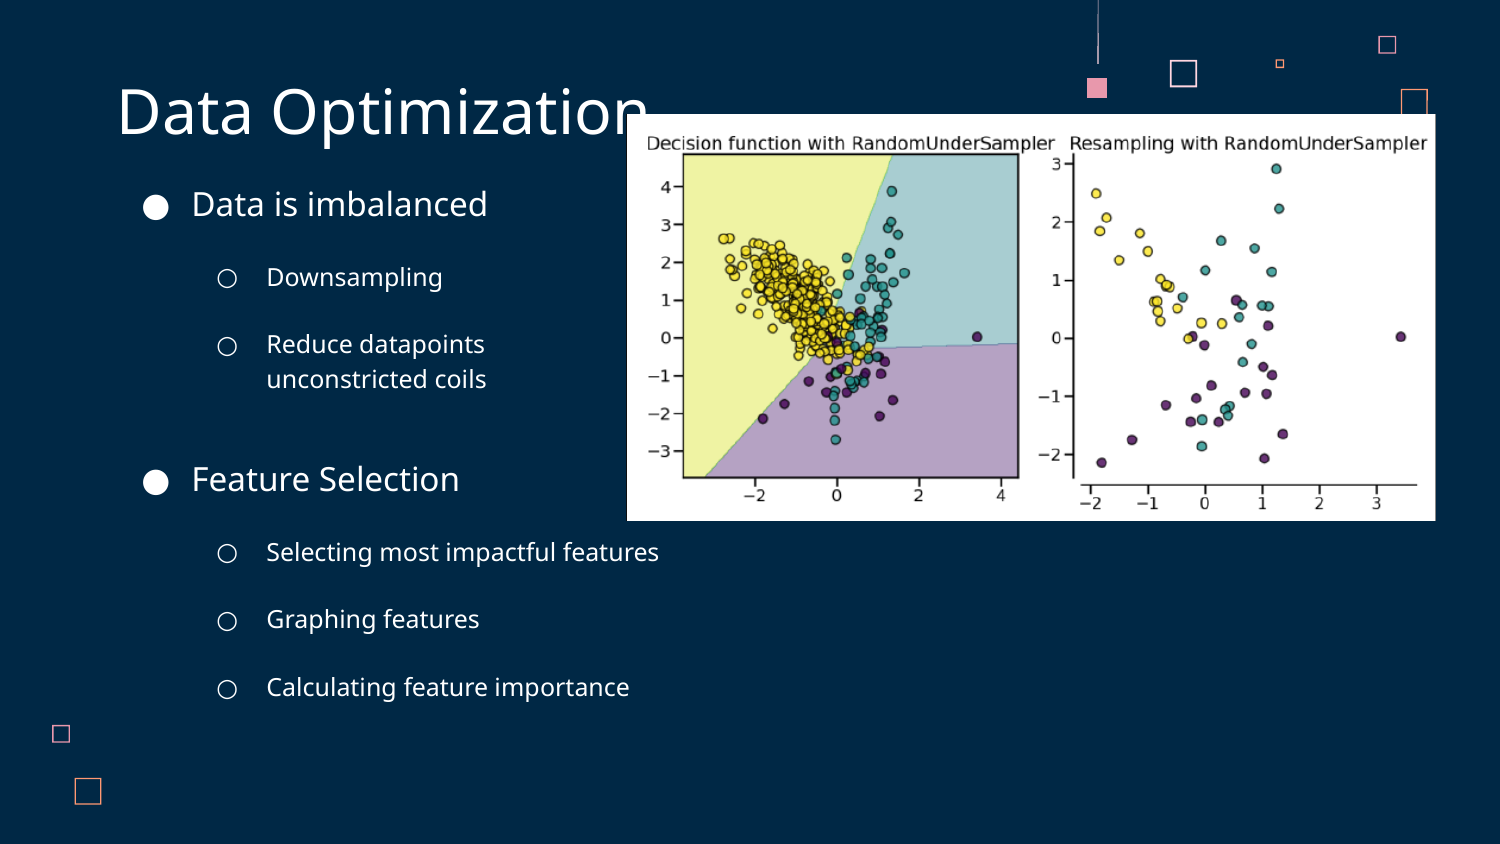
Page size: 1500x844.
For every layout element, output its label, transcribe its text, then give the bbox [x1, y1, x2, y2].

picture [626, 114, 1437, 521]
list Data is imbalanced Downsampling Reduce datapoints from unconstricted coils Feature Selection Selecting most impactful features Graphing features Calculating feature importance [101, 163, 877, 777]
title Data Optimization [101, 67, 878, 163]
